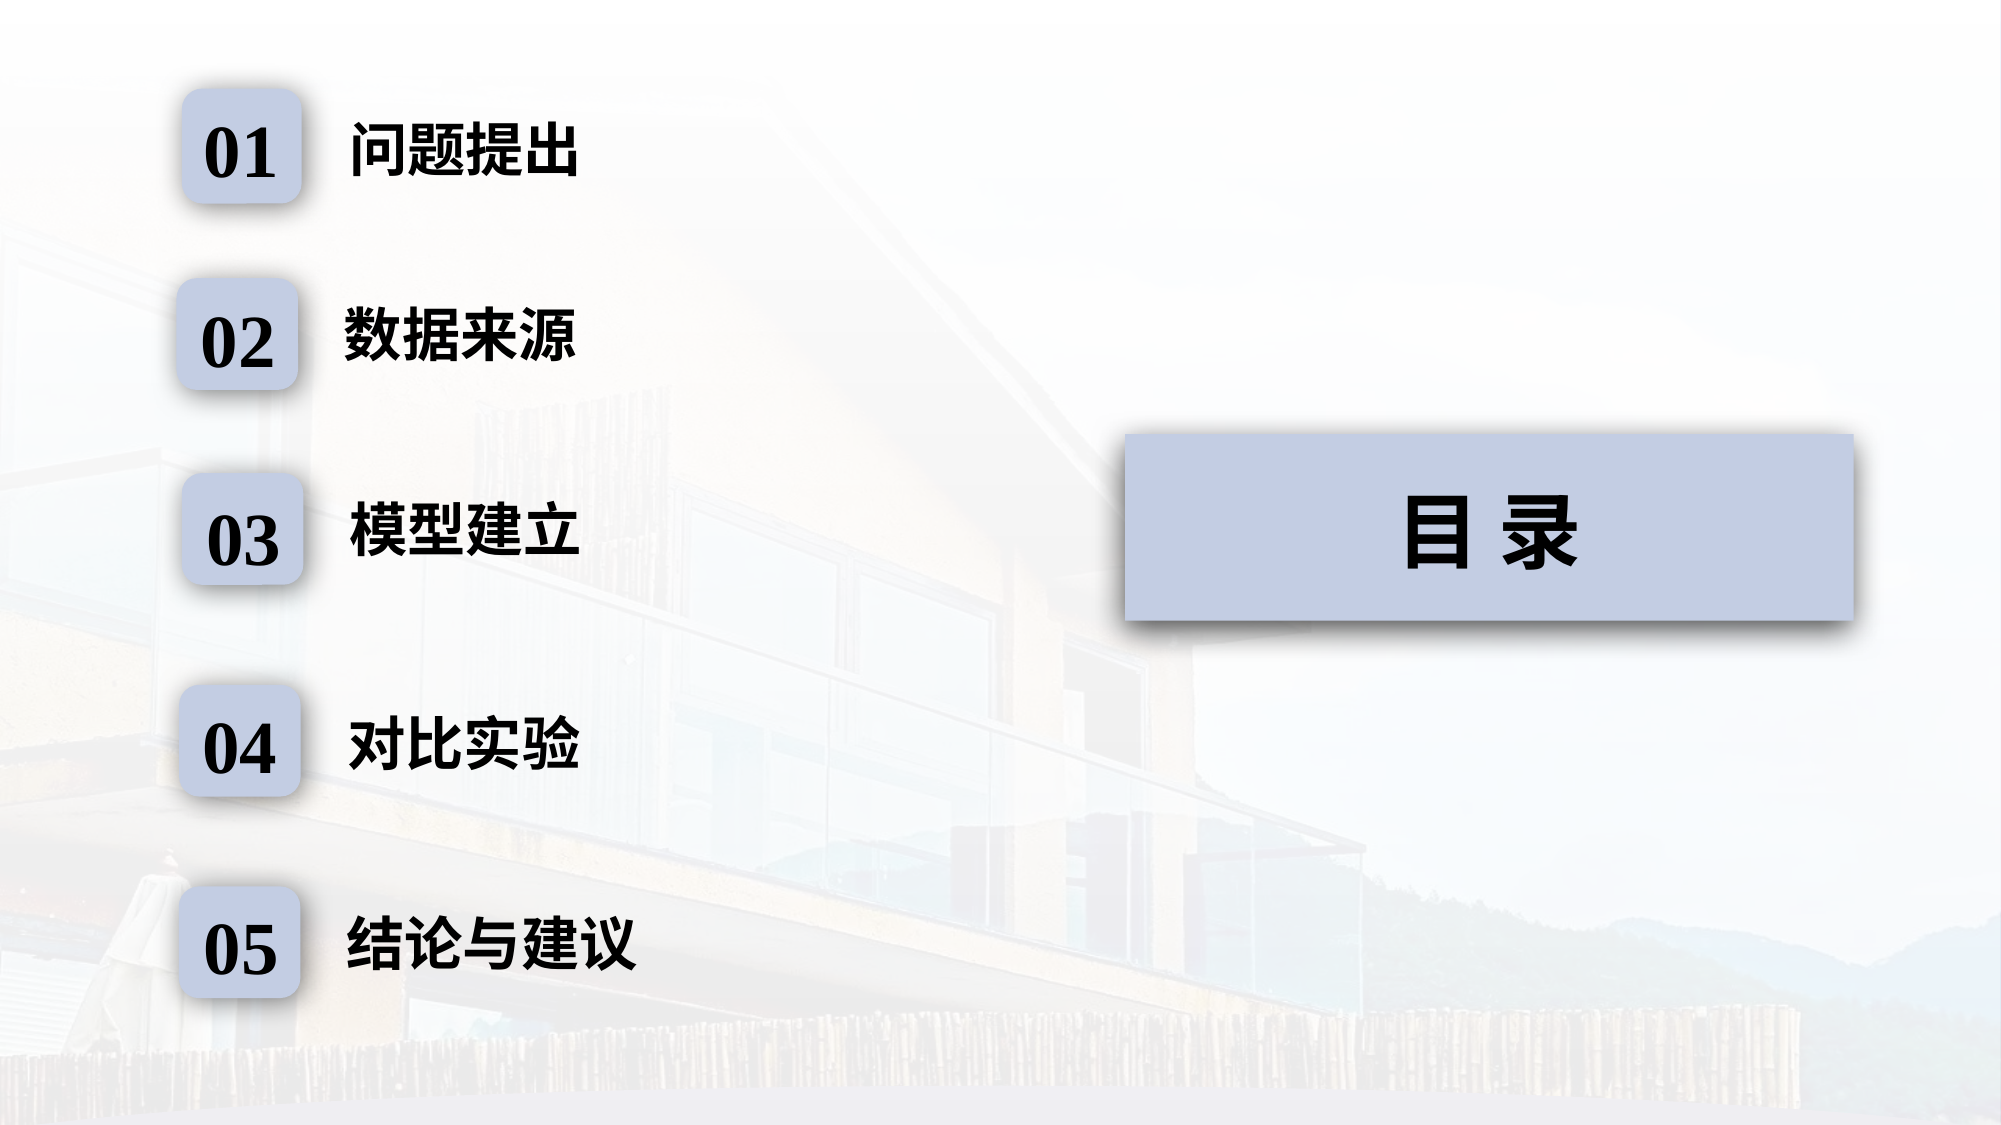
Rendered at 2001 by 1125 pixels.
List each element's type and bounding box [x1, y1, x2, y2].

text_box [150, 475, 940, 589]
text_box [145, 280, 934, 392]
text_box [146, 687, 938, 797]
text_box [148, 888, 937, 998]
text_box [0, 0, 2000, 1125]
text_box [183, 90, 940, 202]
text_box [1124, 434, 1854, 621]
